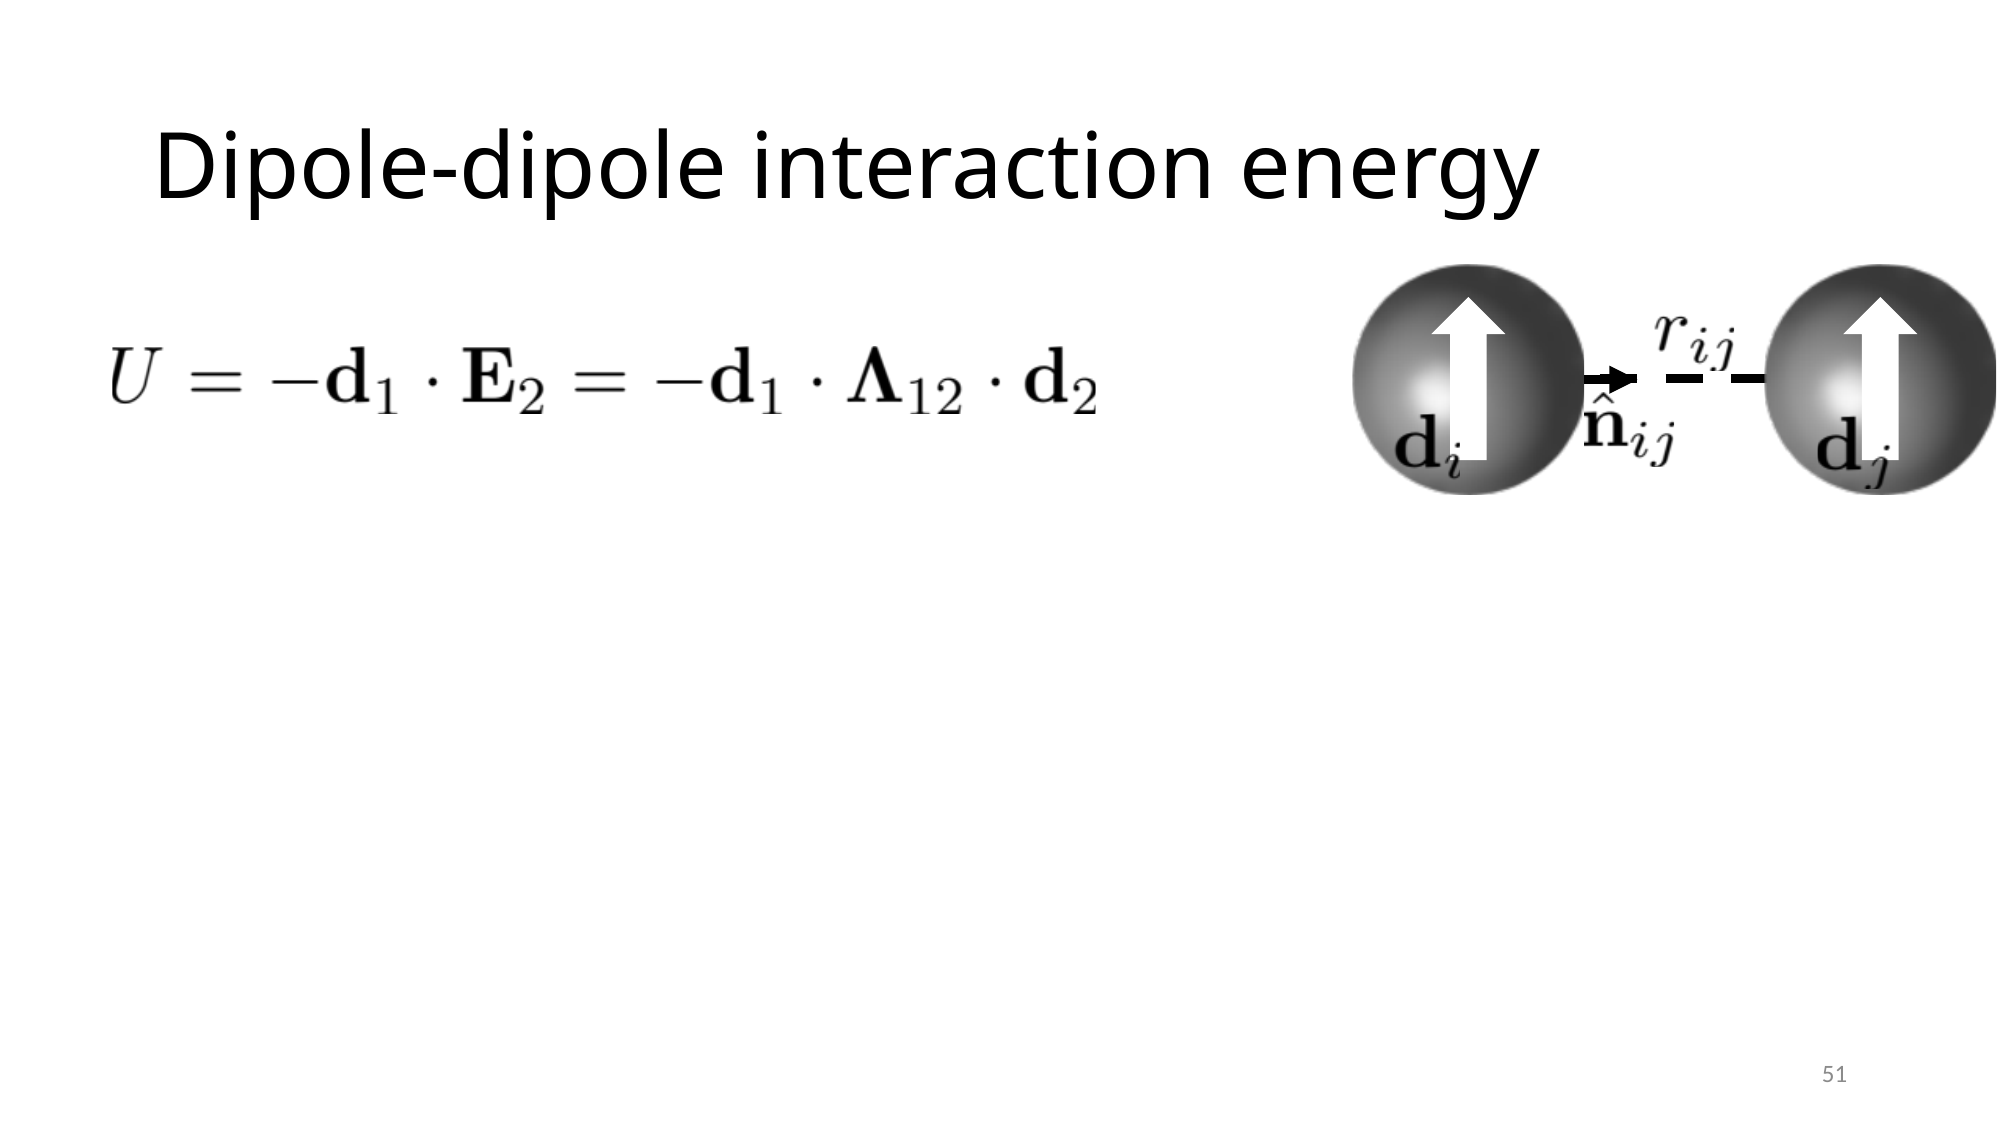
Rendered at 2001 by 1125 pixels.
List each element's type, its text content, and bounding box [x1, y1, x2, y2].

title Dipole-dipole interaction energy [137, 59, 1863, 278]
picture [1352, 264, 1676, 495]
picture [112, 346, 1096, 414]
picture [1644, 298, 1737, 373]
slide_number 50 [1412, 1042, 1863, 1103]
picture [1764, 264, 1997, 495]
